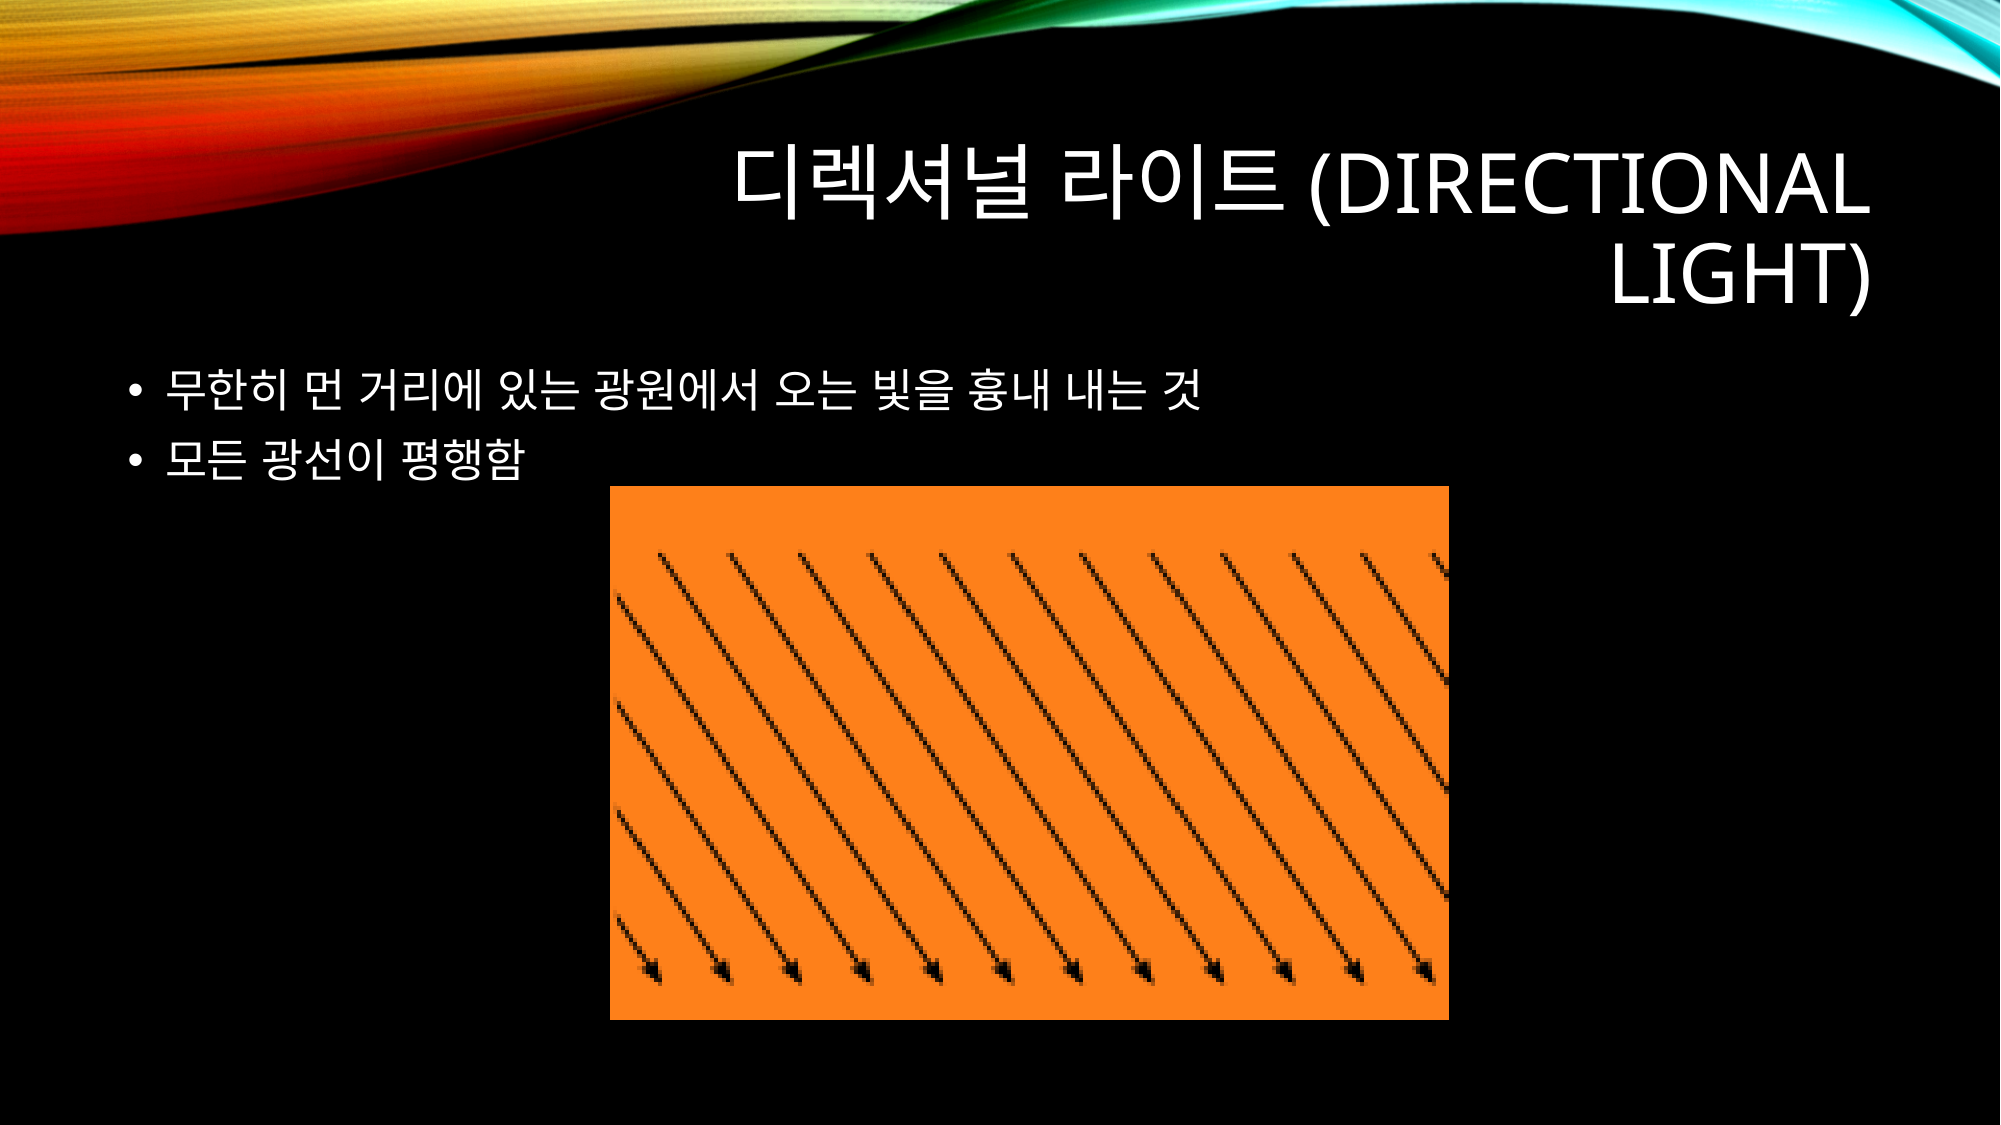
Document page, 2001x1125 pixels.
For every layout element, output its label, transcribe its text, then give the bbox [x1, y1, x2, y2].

list 무한히 먼 거리에 있는 광원에서 오는 빛을 흉내 내는 것 모든 광선이 평행함 [112, 360, 1888, 1021]
title 디렉셔널 라이트(Directional Light) [474, 125, 1888, 338]
picture [0, 0, 2000, 237]
picture [609, 485, 1450, 1021]
